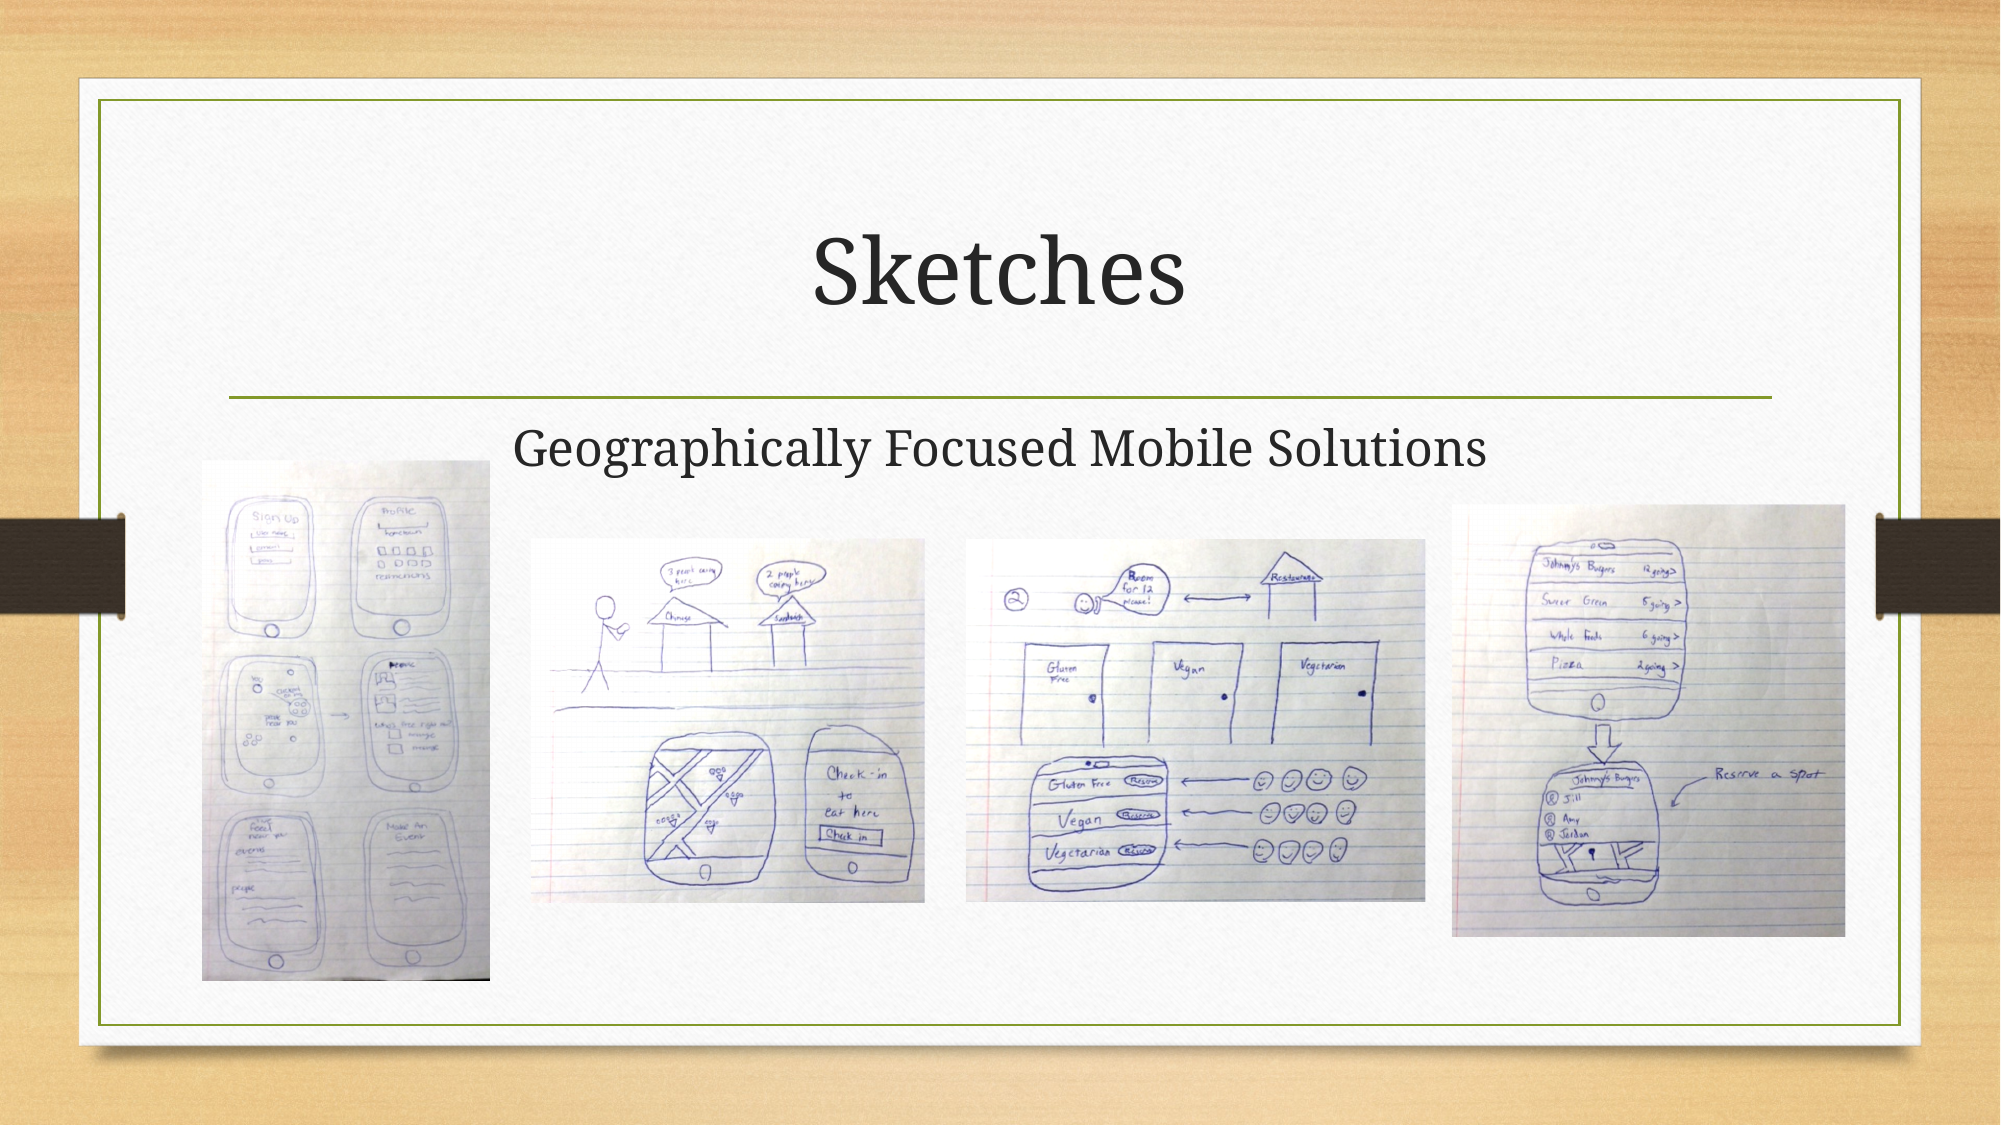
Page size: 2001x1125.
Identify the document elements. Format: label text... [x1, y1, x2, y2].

list Geographically Focused Mobile Solutions [471, 408, 1529, 605]
title Sketches [212, 161, 1788, 375]
picture [0, 0, 2001, 1125]
